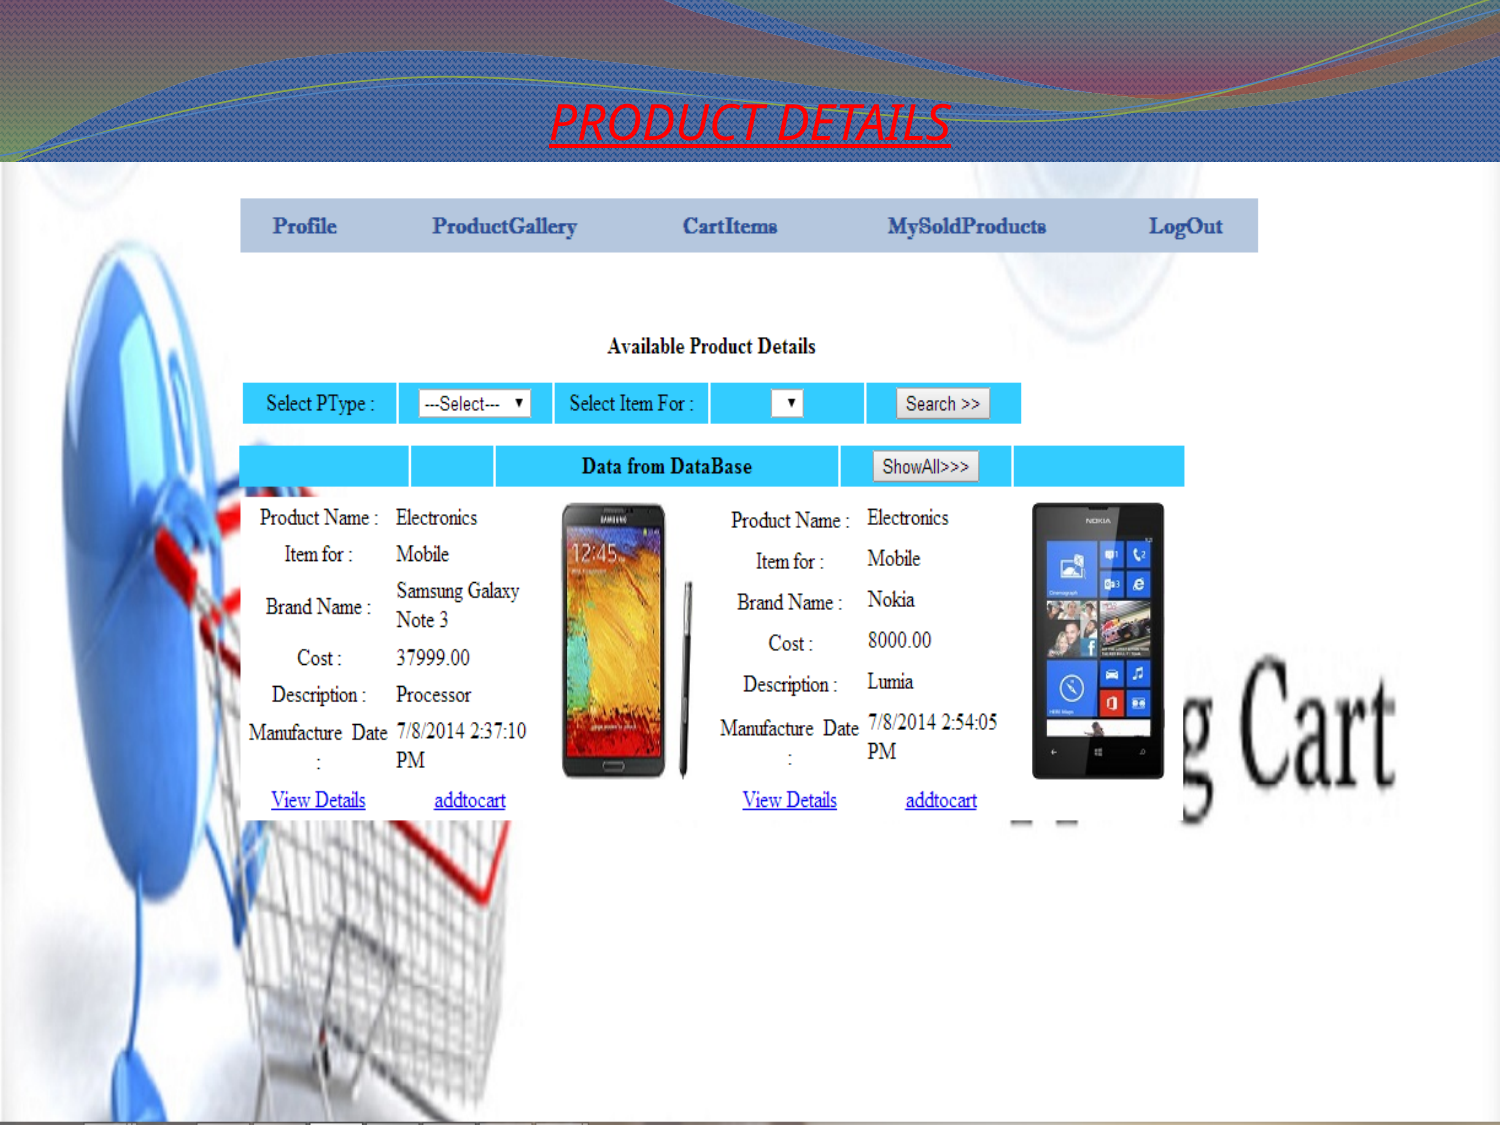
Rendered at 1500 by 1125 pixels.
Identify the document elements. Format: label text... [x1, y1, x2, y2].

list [0, 162, 1500, 1125]
title PRODUCT DETAILS [75, 75, 1425, 150]
